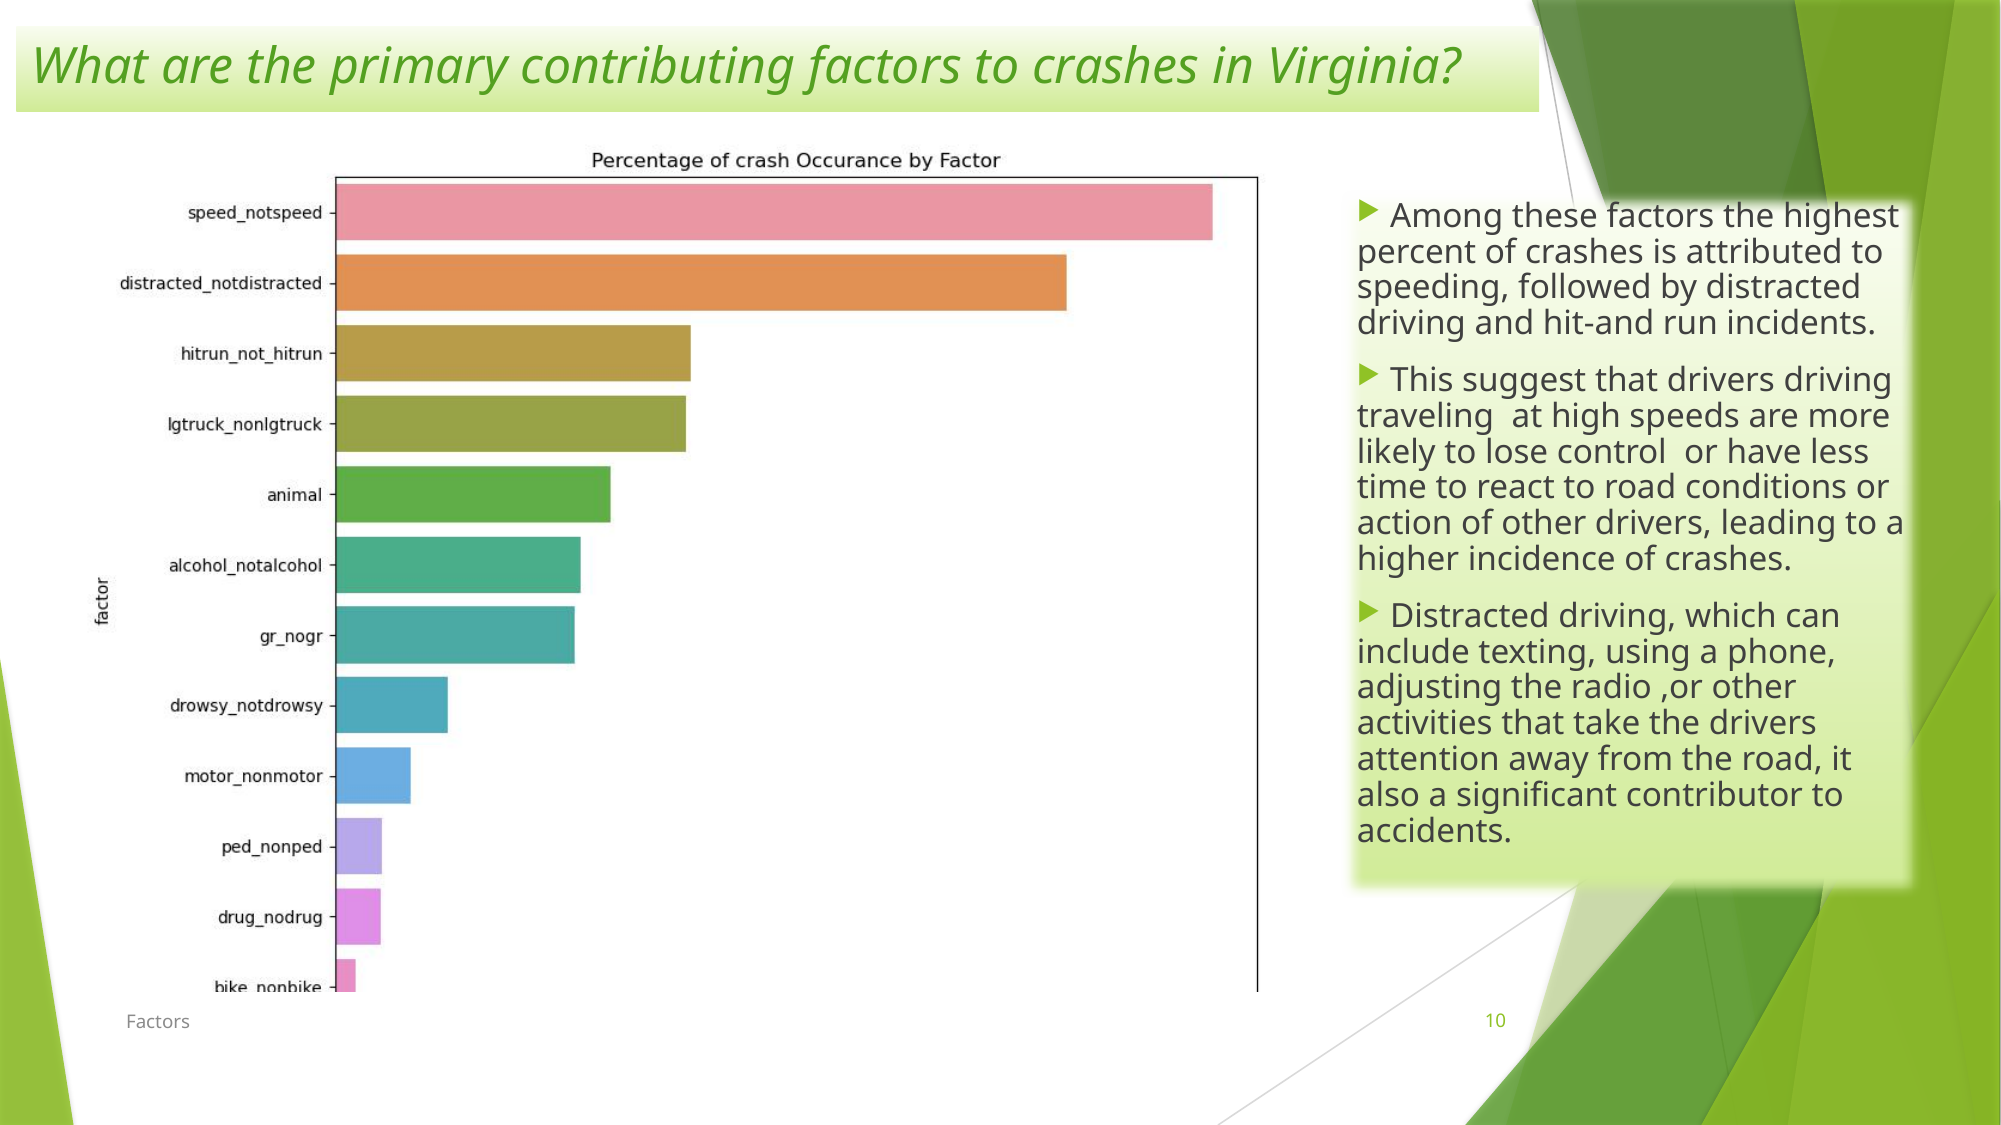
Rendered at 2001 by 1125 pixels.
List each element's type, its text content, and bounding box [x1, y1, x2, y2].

text_box Among these factors the highest percent of crashes is attributed to speeding, followed by distracted driving and hit-and run incidents. This suggest that drivers driving traveling at high speeds are more likely to lose control or have less time to react to road conditions or action of other drivers, leading to a higher incidence of crashes. Distracted driving, which can include texting, using a phone, adjusting the radio ,or other activities that take the drivers attention away from the road, it also a significant contributor to accidents. [1362, 211, 1903, 879]
text_box [1417, 645, 1944, 863]
title What are the primary contributing factors to crashes in Virginia? [16, 26, 1540, 112]
slide_number 10 [1409, 991, 1522, 1051]
footer Factors [111, 1000, 1145, 1051]
picture [78, 134, 1275, 992]
